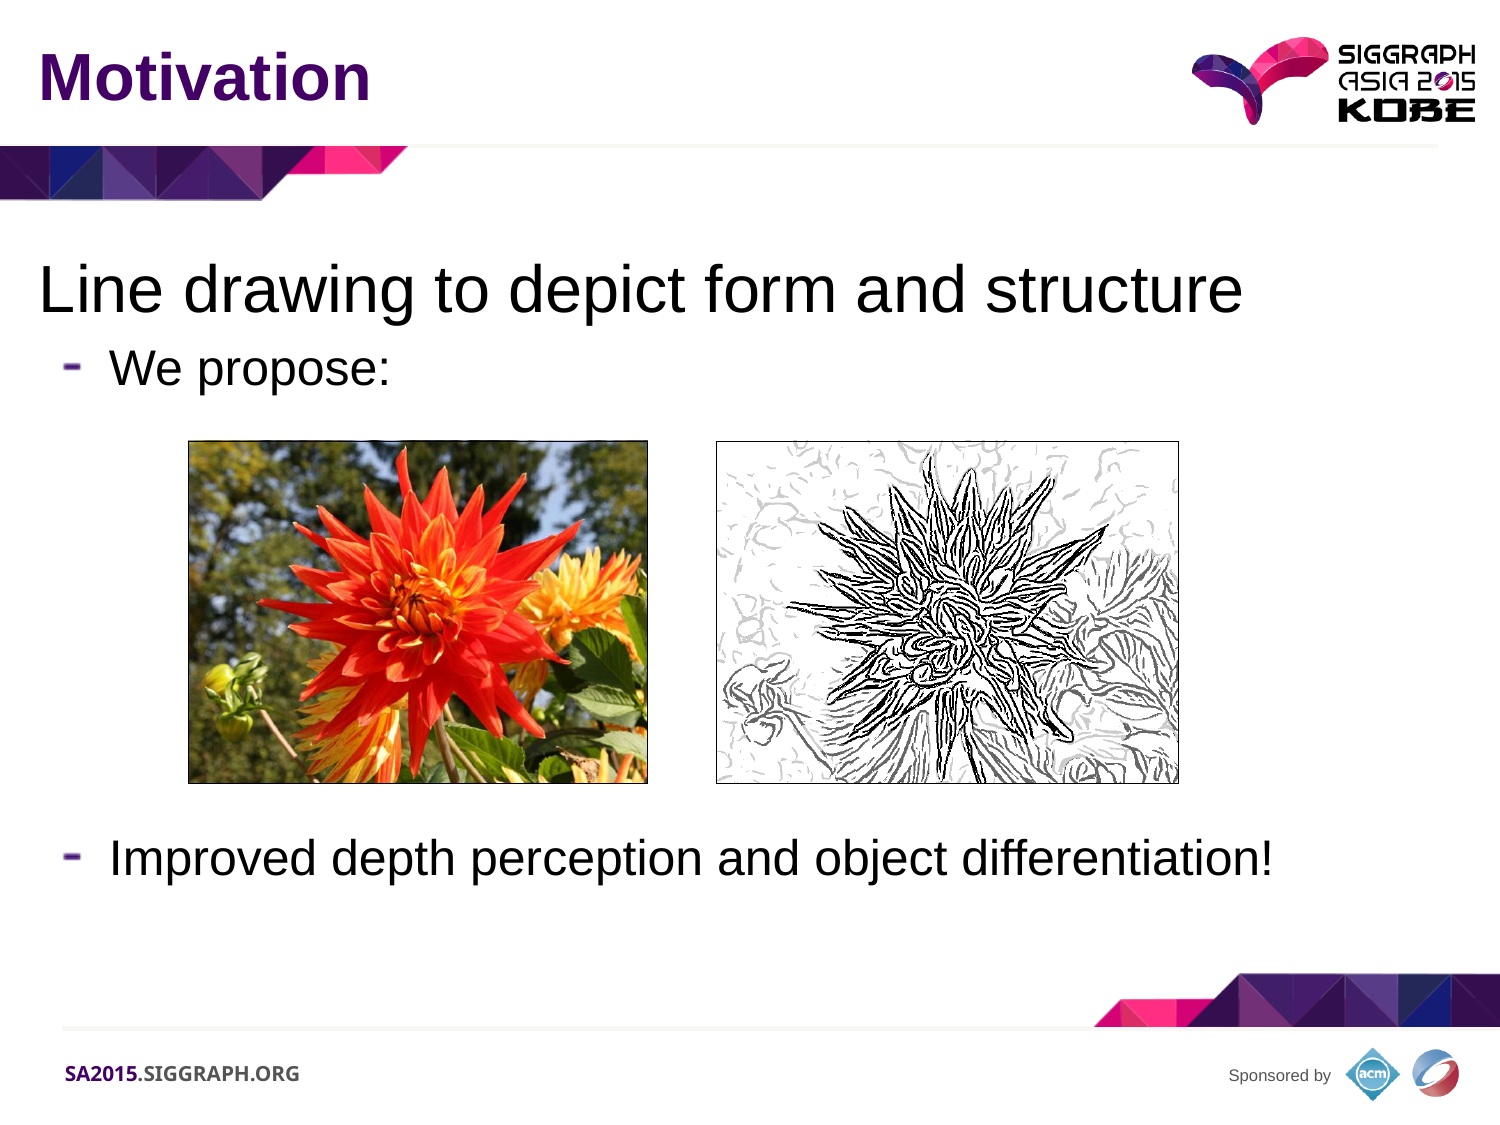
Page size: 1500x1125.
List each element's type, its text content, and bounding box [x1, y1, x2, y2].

picture [715, 440, 1179, 785]
picture [38, 838, 110, 874]
picture [1192, 37, 1475, 125]
picture [188, 440, 648, 784]
picture [1094, 973, 1500, 1122]
list Line drawing to depict form and structure We propose: Improved depth perception and object differentiation! [23, 238, 1476, 953]
picture [0, 146, 408, 201]
title Motivation [23, 2, 1144, 146]
picture [38, 348, 110, 384]
